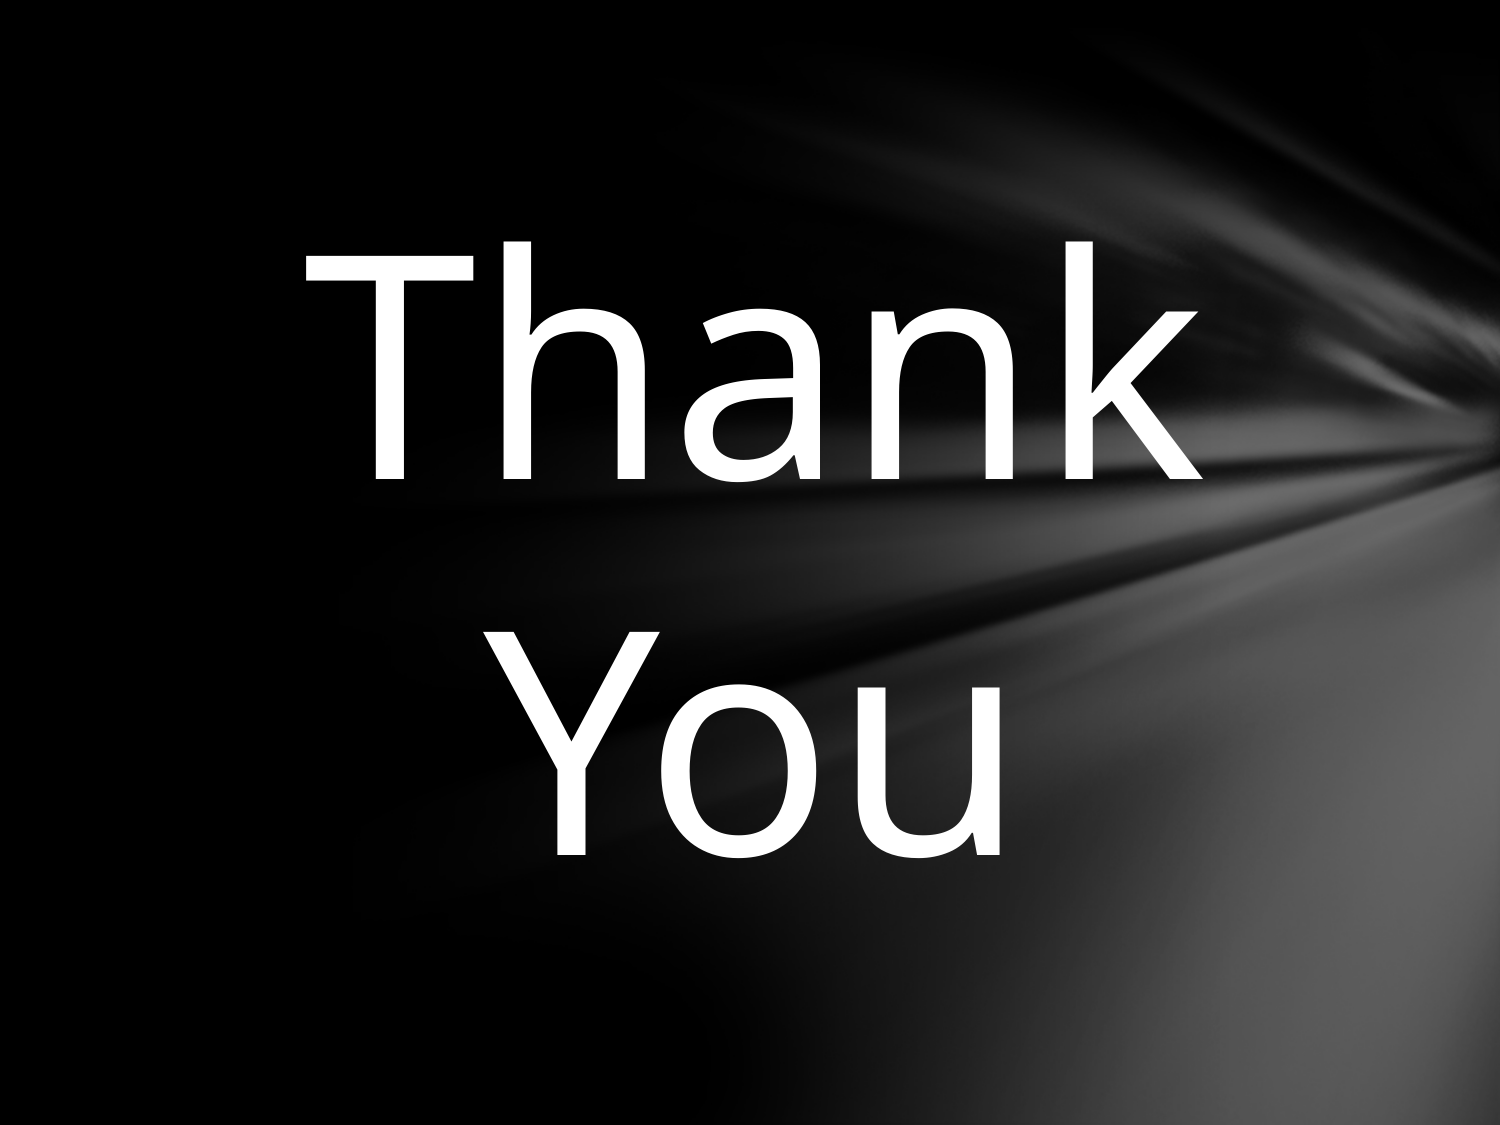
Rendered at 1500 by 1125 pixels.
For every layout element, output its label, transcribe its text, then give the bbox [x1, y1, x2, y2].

title Thank You [125, 87, 1385, 925]
